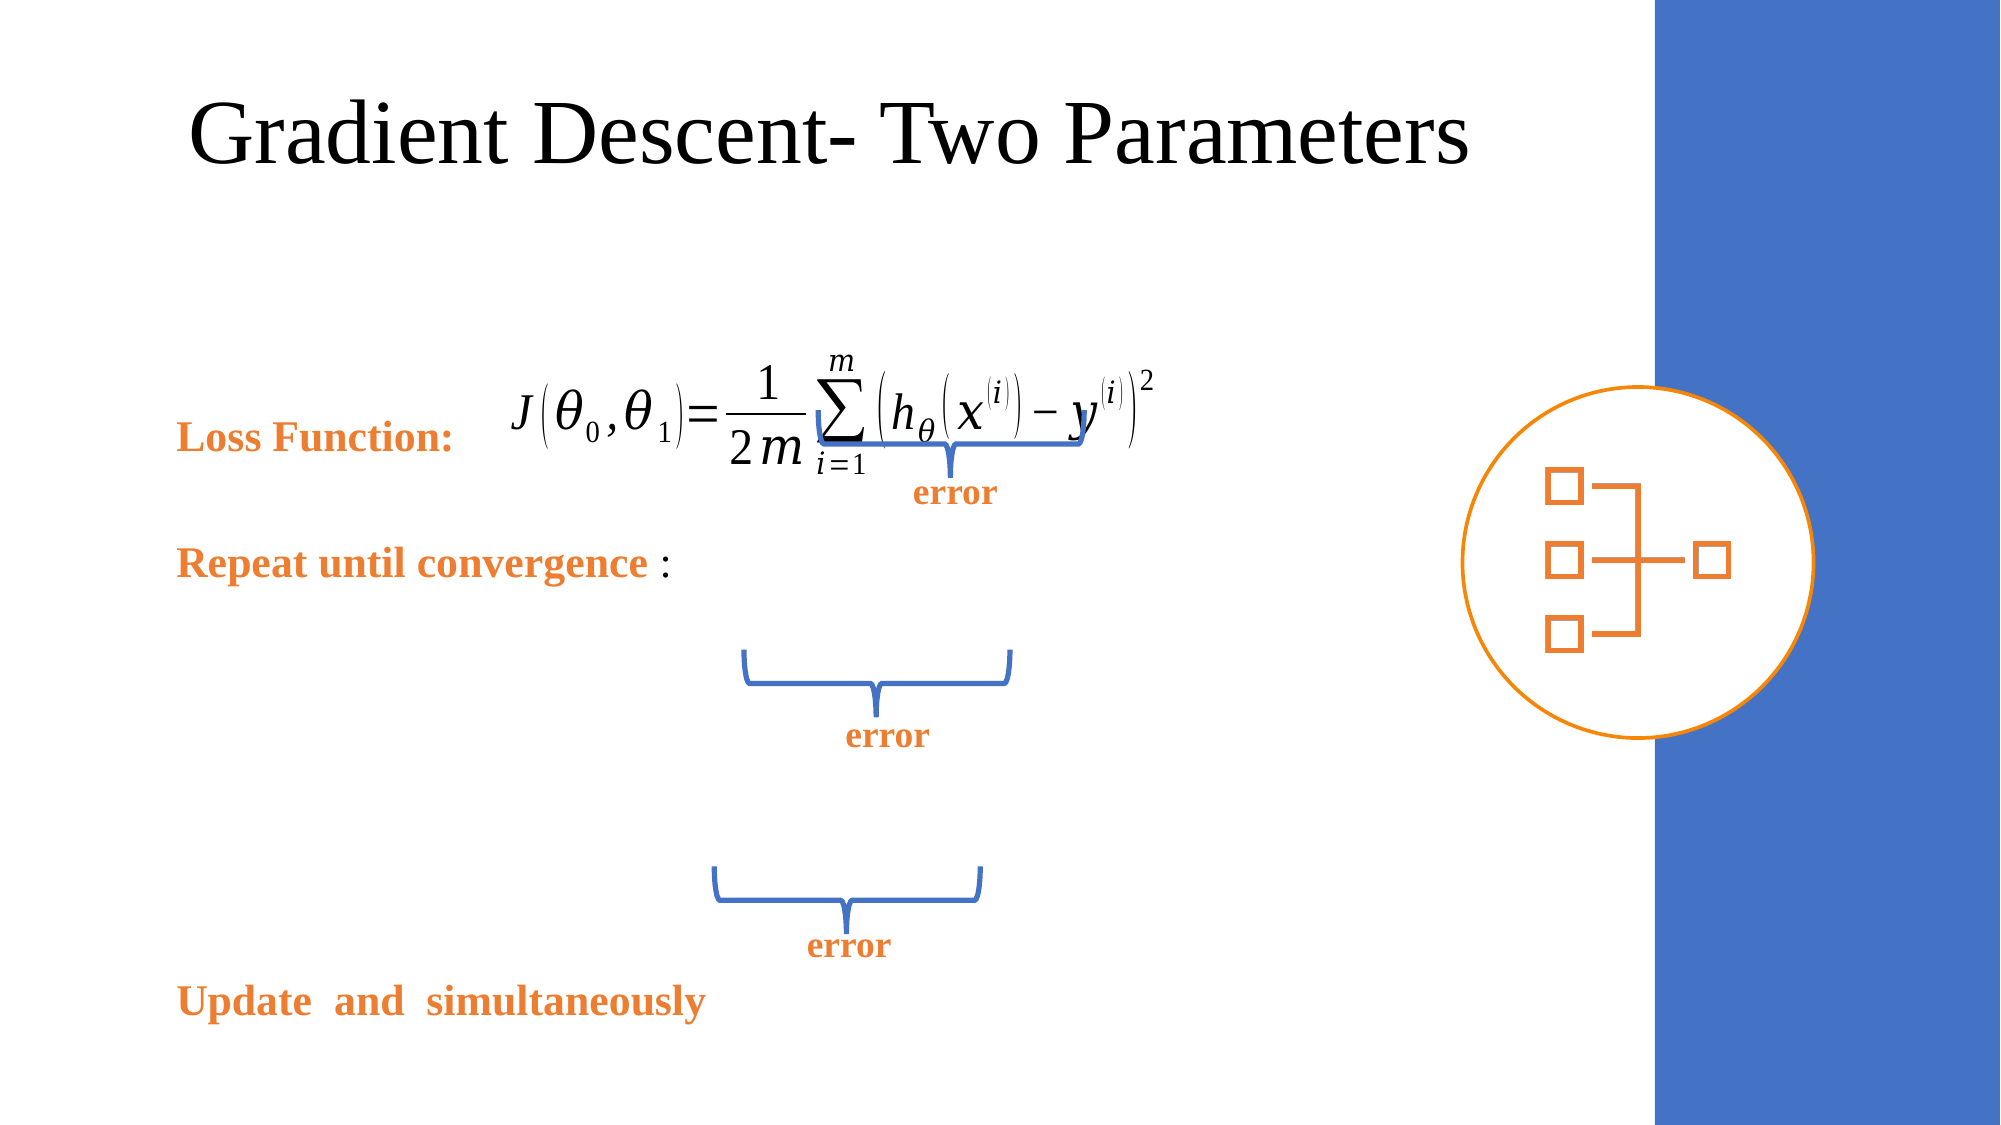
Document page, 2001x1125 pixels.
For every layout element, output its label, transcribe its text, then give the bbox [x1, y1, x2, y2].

text_box [817, 410, 1085, 460]
title Gradient Descent- Two Parameters [0, 43, 1662, 224]
picture [1507, 431, 1769, 694]
text_box error [898, 460, 1029, 520]
text_box error [792, 912, 923, 973]
text_box [743, 649, 1011, 702]
text_box [713, 866, 981, 912]
text_box error [830, 702, 962, 763]
